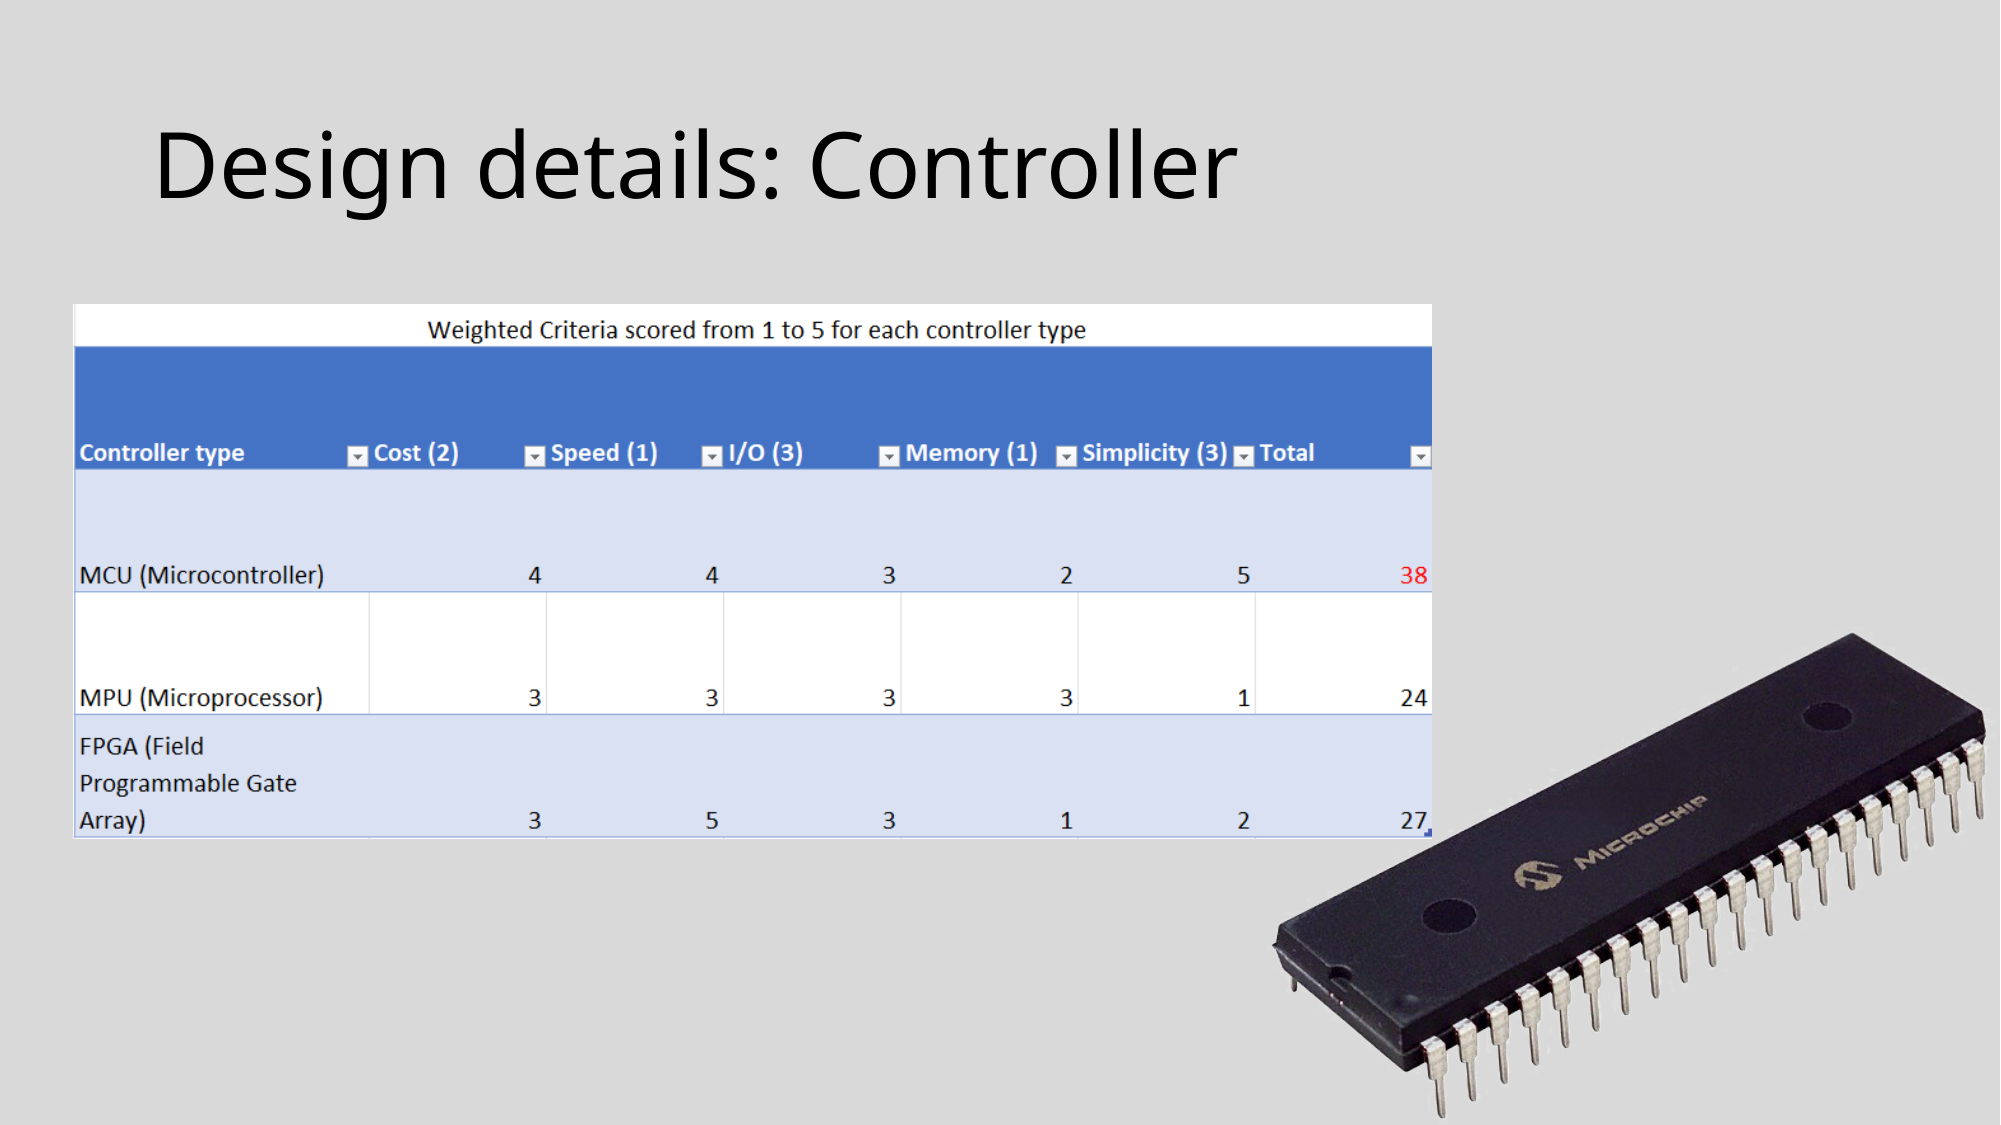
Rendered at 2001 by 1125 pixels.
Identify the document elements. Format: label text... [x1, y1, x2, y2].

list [73, 304, 1432, 839]
title Design details: Controller [137, 59, 1863, 278]
picture [1225, 464, 2000, 1125]
